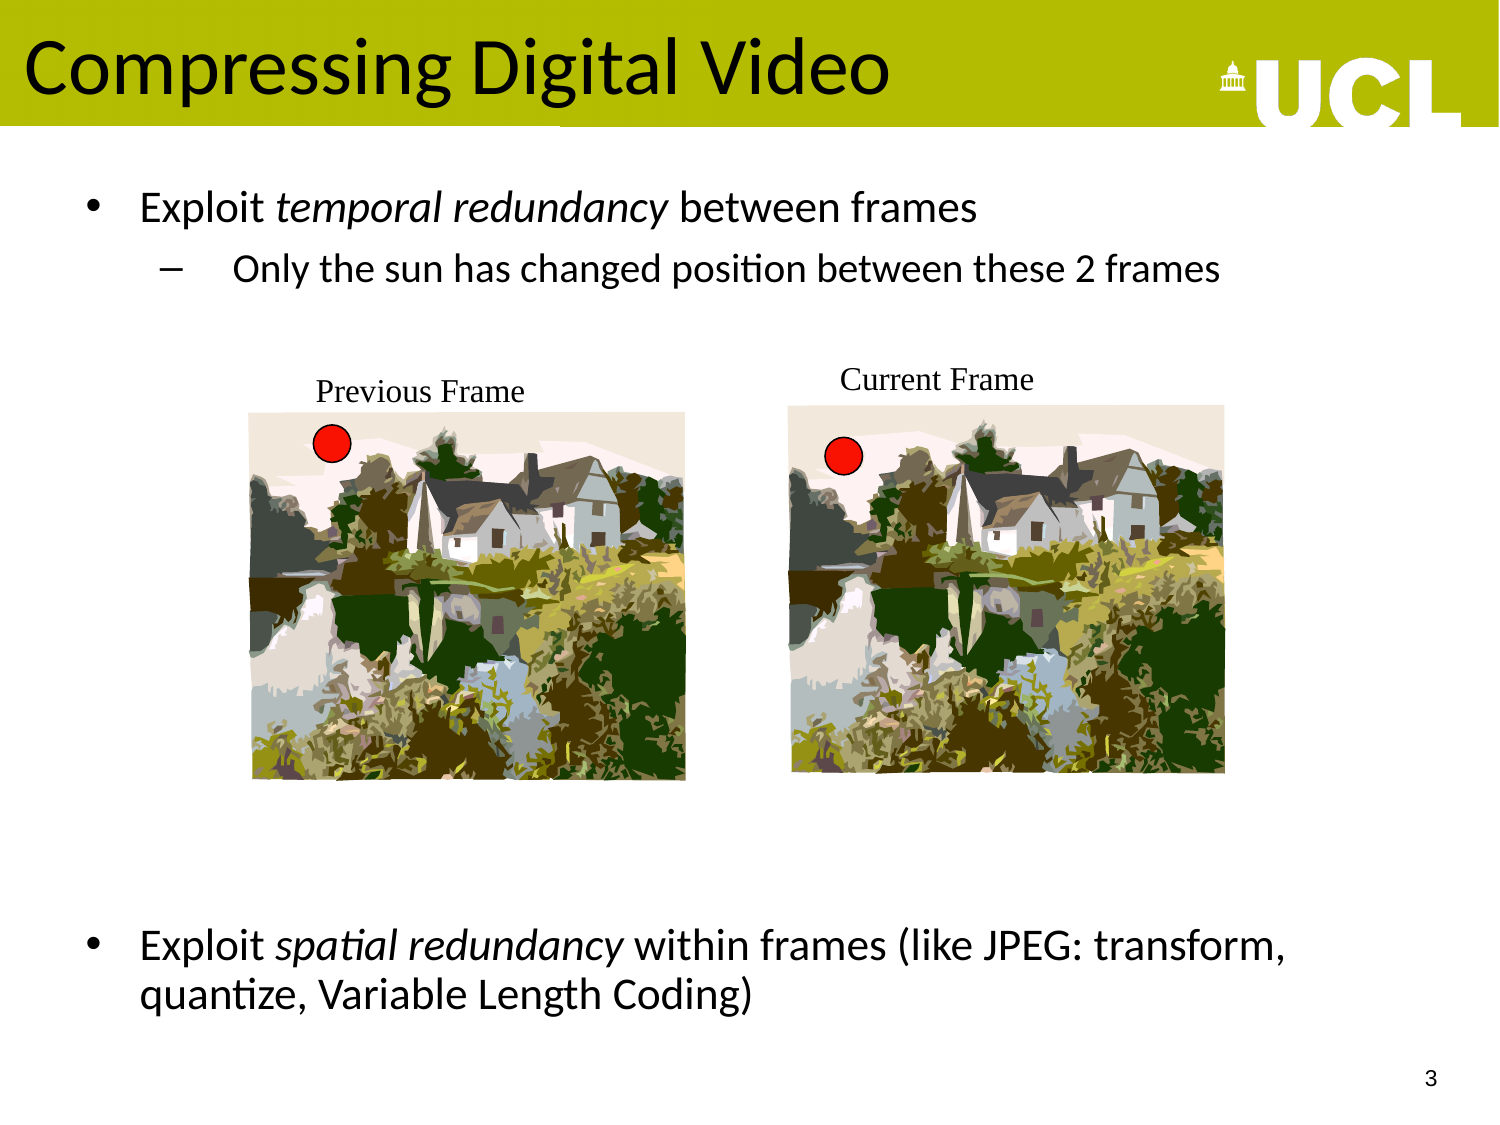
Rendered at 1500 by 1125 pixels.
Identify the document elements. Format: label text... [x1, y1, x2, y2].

slide_number 3 [1409, 1055, 1483, 1106]
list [787, 399, 1231, 779]
title Compressing Digital Video [13, 0, 1365, 125]
text_box Current Frame [824, 349, 1200, 397]
list Exploit temporal redundancy between frames Only the sun has changed position between these 2 frames Exploit spatial redundancy within frames (like JPEG: transform, quantize, Variable Length Coding) [74, 172, 1426, 1036]
picture [0, 0, 1499, 127]
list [247, 406, 692, 786]
text_box Previous Frame [300, 362, 689, 404]
